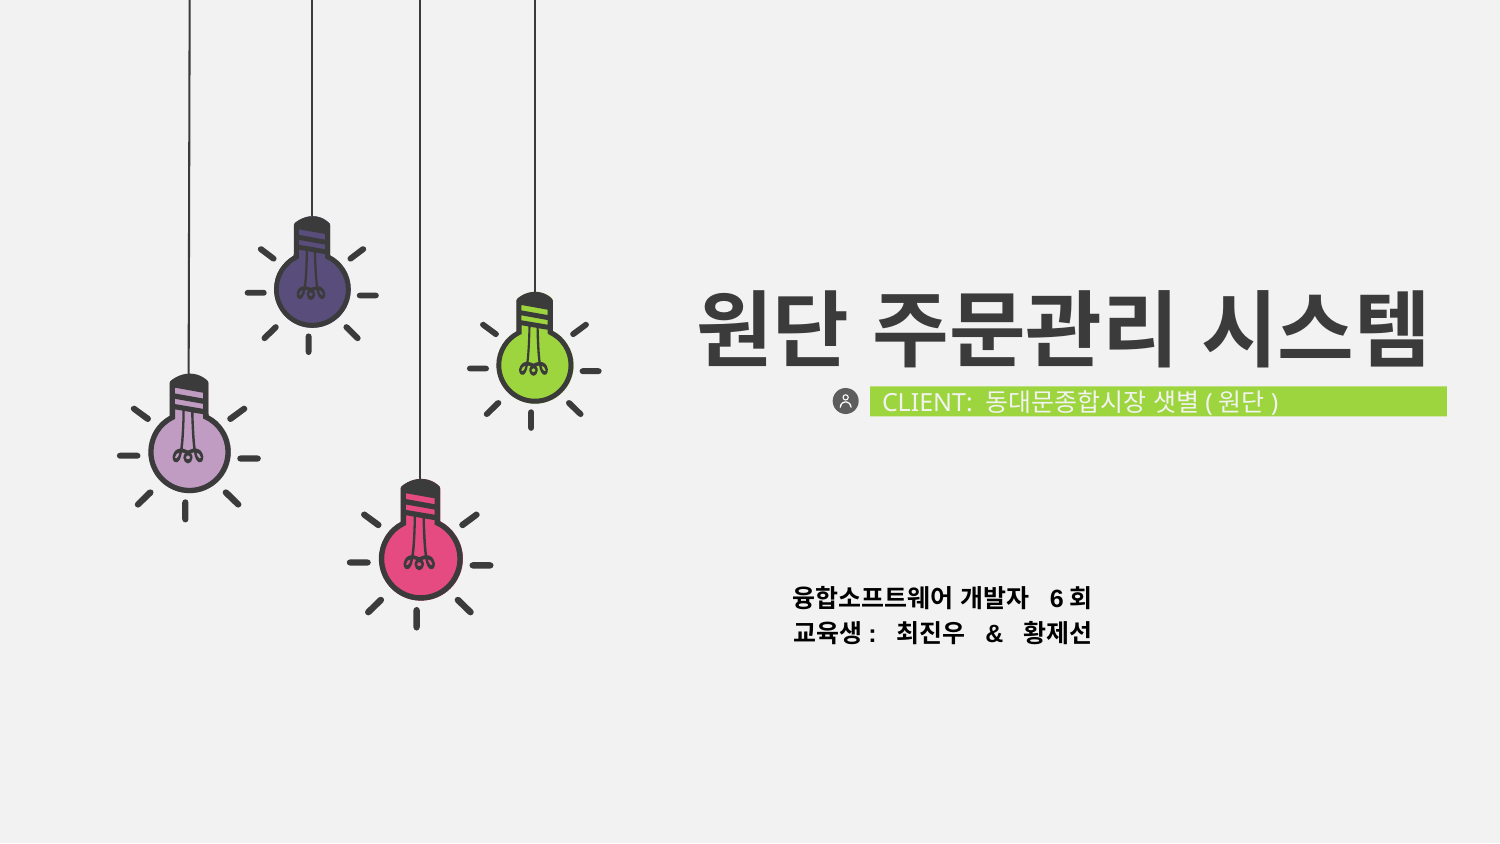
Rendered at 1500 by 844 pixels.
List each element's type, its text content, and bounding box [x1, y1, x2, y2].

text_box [265, 0, 341, 356]
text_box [466, 0, 602, 432]
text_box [832, 387, 859, 415]
text_box 융합소프트웨어 개발자 6회 교육생: 최진우 & 황제선 [690, 575, 1195, 655]
text_box CLIENT: 동대문종합시장 샛별(원단) [870, 386, 1447, 417]
text_box 원단 주문관리 시스템 [696, 270, 1447, 385]
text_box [116, 0, 262, 523]
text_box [346, 0, 494, 631]
